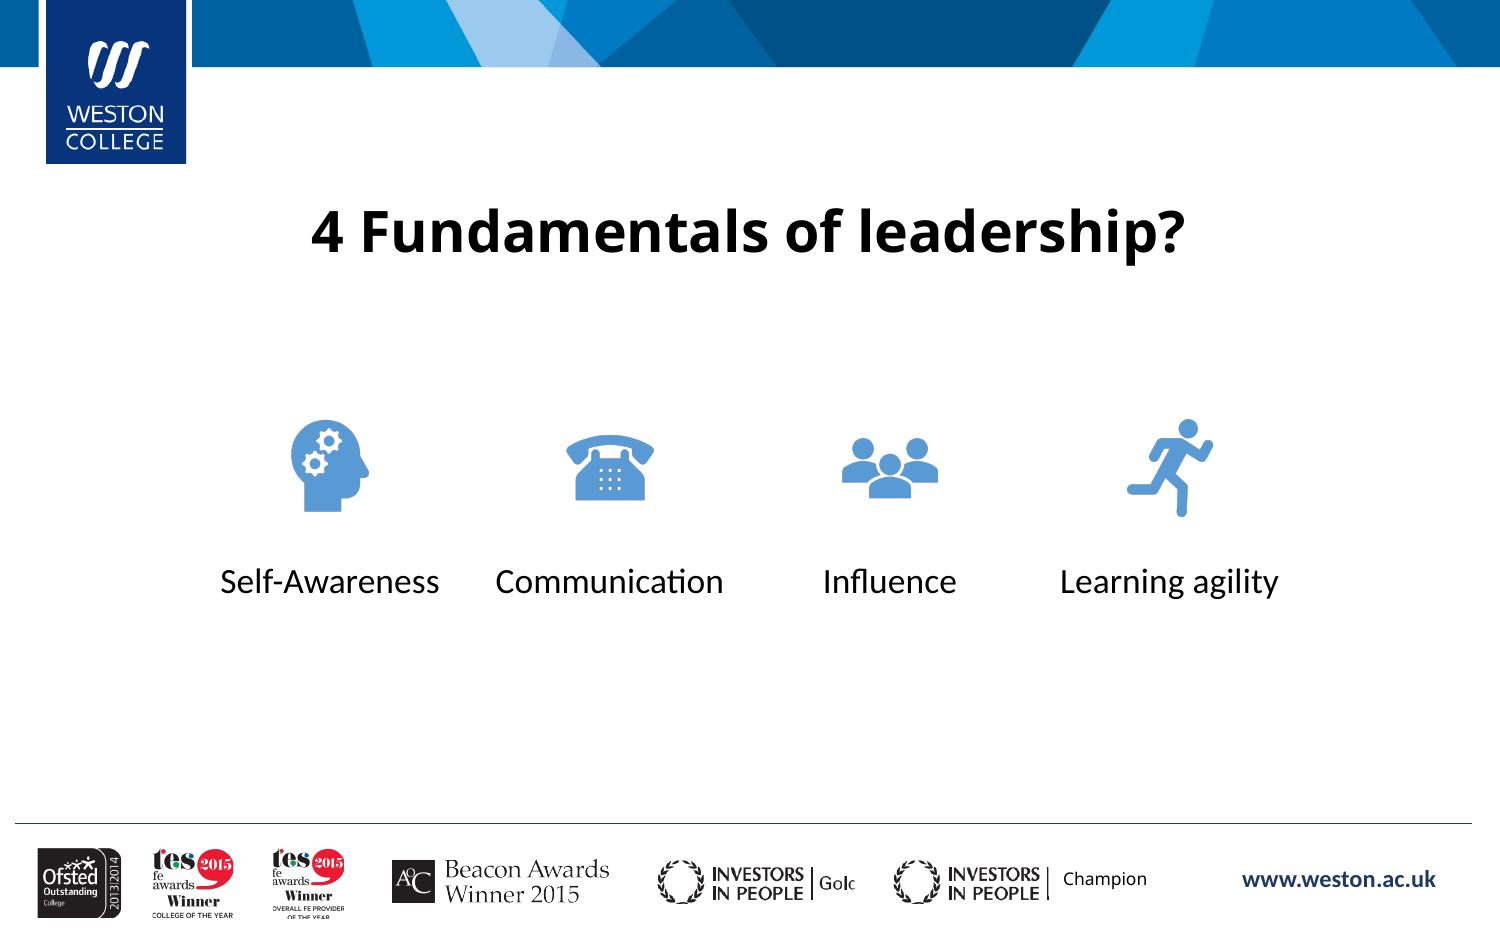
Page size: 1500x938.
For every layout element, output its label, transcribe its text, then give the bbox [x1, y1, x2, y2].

picture [1196, 0, 1500, 68]
title 4 Fundamentals of leadership? [296, 158, 1375, 310]
picture [447, 0, 1109, 68]
picture [192, 0, 372, 68]
picture [0, 0, 38, 68]
picture [392, 859, 609, 903]
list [210, 286, 1289, 782]
